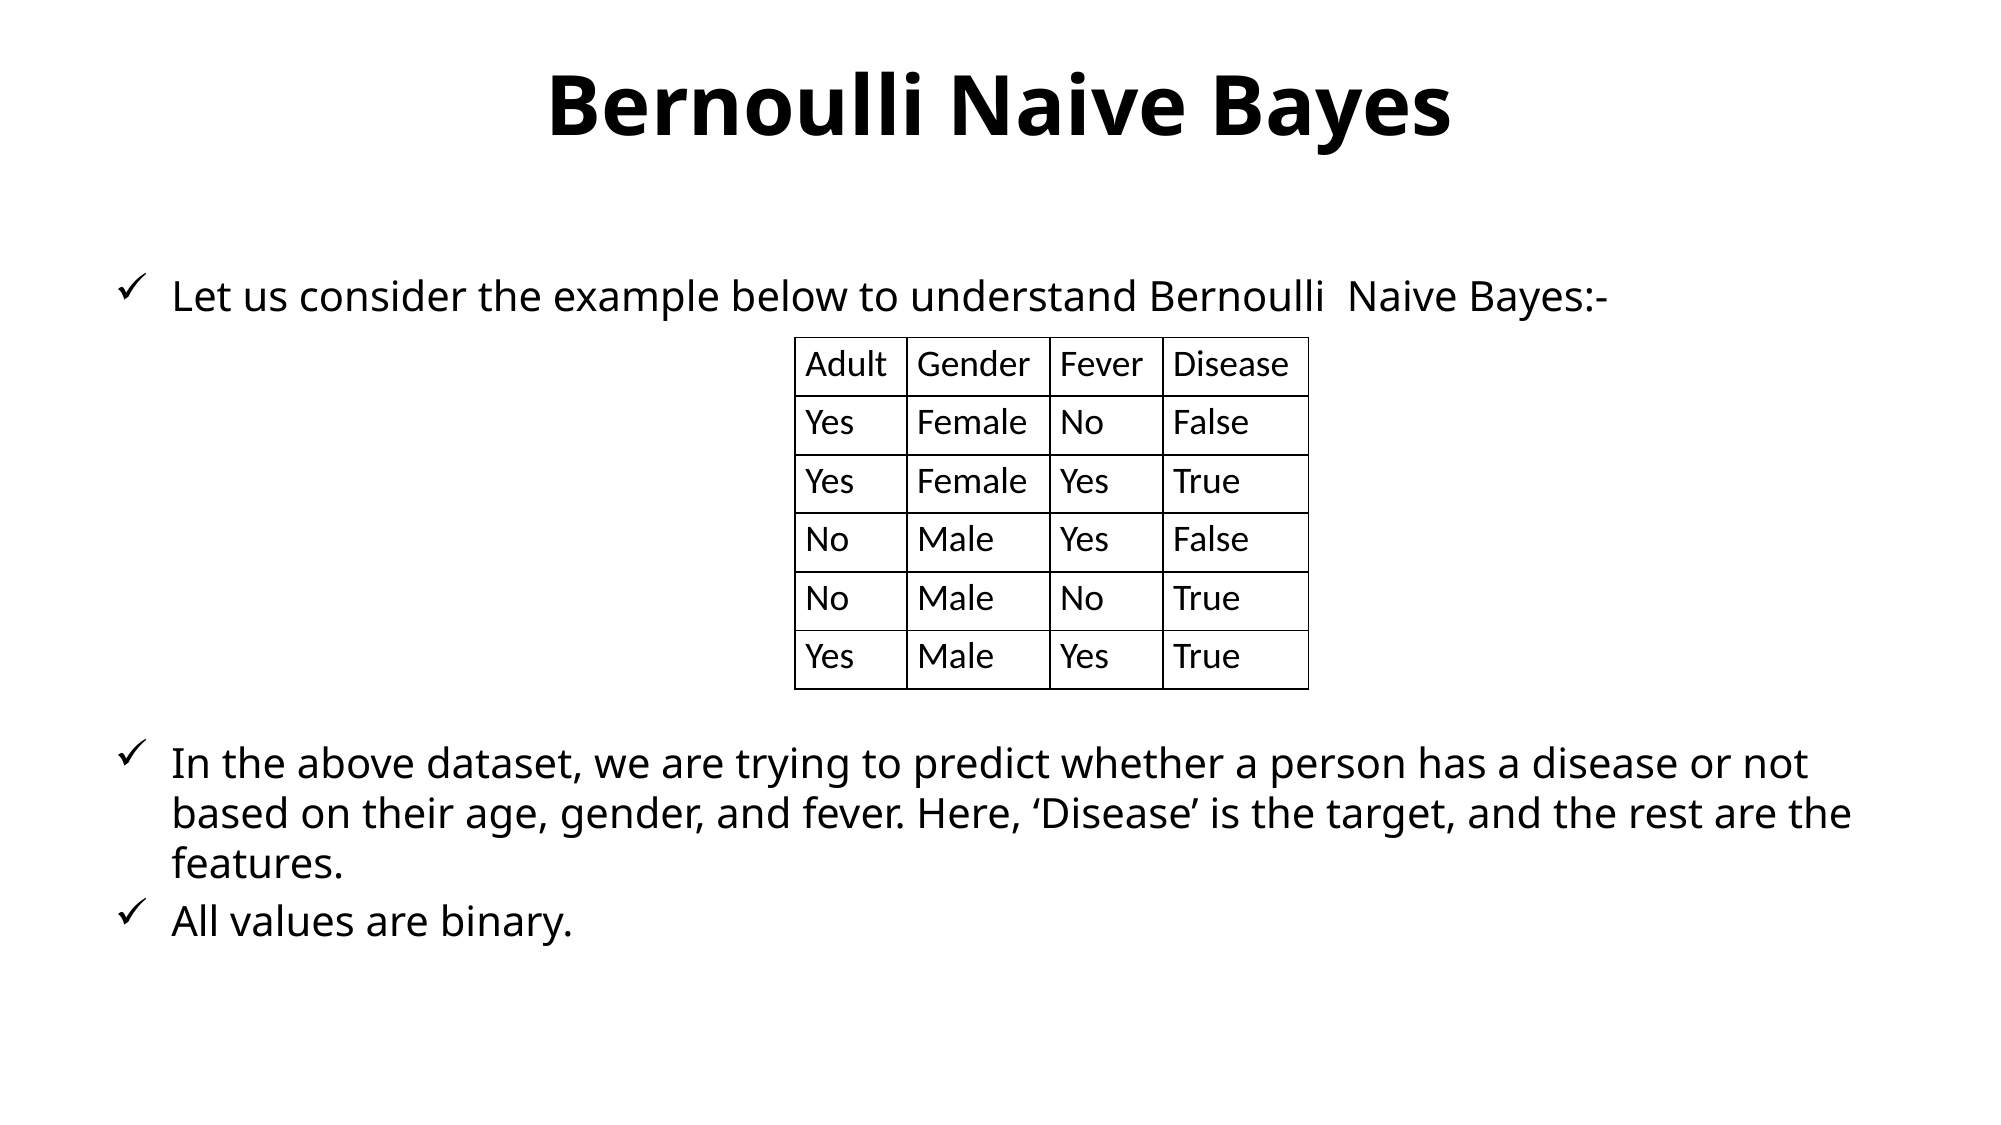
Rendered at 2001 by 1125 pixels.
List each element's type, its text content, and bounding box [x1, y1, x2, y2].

table_cell True [1164, 631, 1308, 688]
table_cell Male [908, 573, 1049, 630]
table_cell No [1051, 397, 1162, 454]
table_cell Yes [796, 397, 906, 454]
table_cell True [1164, 456, 1308, 512]
table_cell No [796, 514, 906, 571]
table_cell No [796, 573, 906, 630]
table_header Disease [1164, 338, 1308, 395]
table_cell Male [908, 631, 1049, 688]
table_cell False [1164, 514, 1308, 571]
table_cell Yes [1051, 514, 1162, 571]
table_cell Male [908, 514, 1049, 571]
table_cell Yes [1051, 456, 1162, 512]
table_cell Yes [796, 631, 906, 688]
table_cell Female [908, 397, 1049, 454]
table_cell False [1164, 397, 1308, 454]
table_cell Yes [796, 456, 906, 512]
table_cell Female [908, 456, 1049, 512]
table_cell No [1051, 573, 1162, 630]
table_cell True [1164, 573, 1308, 630]
list Let us consider the example below to understand Bernoulli Naive Bayes:- In the above dataset, we are trying to predict whether a person has a disease or not based on their age, gender, and fever. Here, ‘Disease’ is the target, and the rest are the features. All values are binary. [99, 262, 1900, 1005]
table_header Fever [1051, 338, 1162, 395]
title Bernoulli Naive Bayes [99, 45, 1900, 233]
table_header Gender [908, 338, 1049, 395]
table_cell Yes [1051, 631, 1162, 688]
table_header Adult [796, 338, 906, 395]
